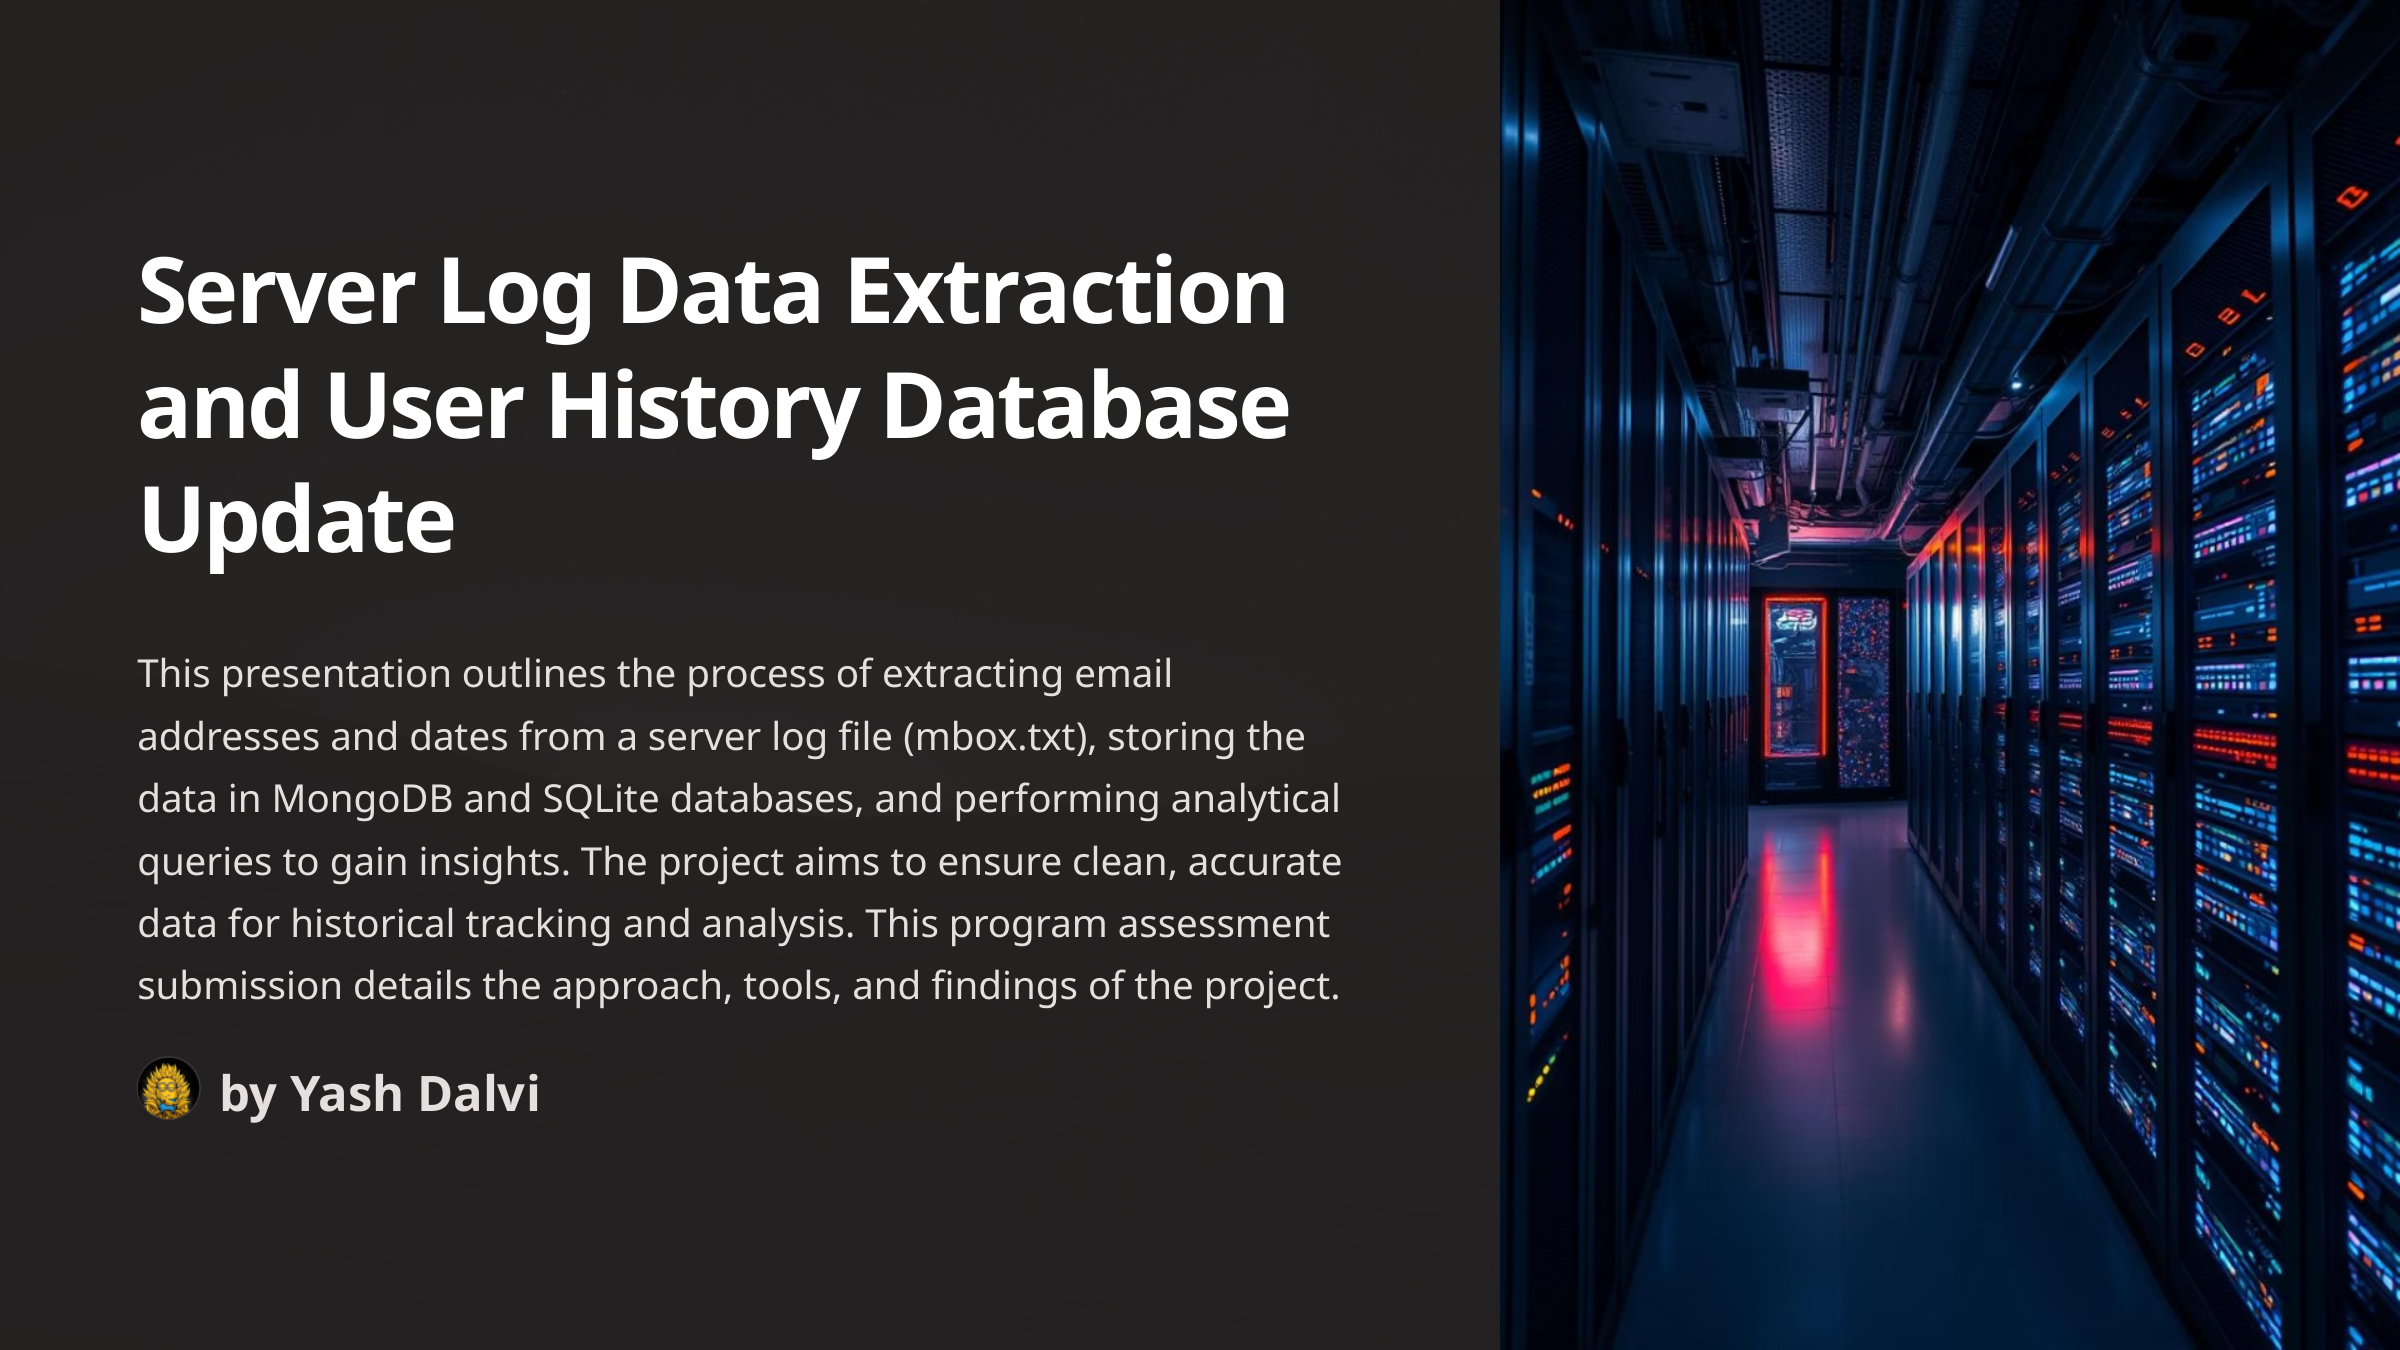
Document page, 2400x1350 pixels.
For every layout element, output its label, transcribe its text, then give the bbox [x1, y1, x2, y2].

picture [1499, 0, 2400, 1350]
picture [2388, 240, 2400, 250]
picture [138, 1058, 199, 1119]
text_box by Yash Dalvi [219, 1053, 526, 1123]
text_box This presentation outlines the process of extracting email addresses and dates from a server log file (mbox.txt), storing the data in MongoDB and SQLite databases, and performing analytical queries to gain insights. The project aims to ensure clean, accurate data for historical tracking and analysis. This program assessment submission details the approach, tools, and findings of the project. [137, 632, 1363, 1010]
text_box Server Log Data Extraction and User History Database Update [137, 227, 1363, 574]
